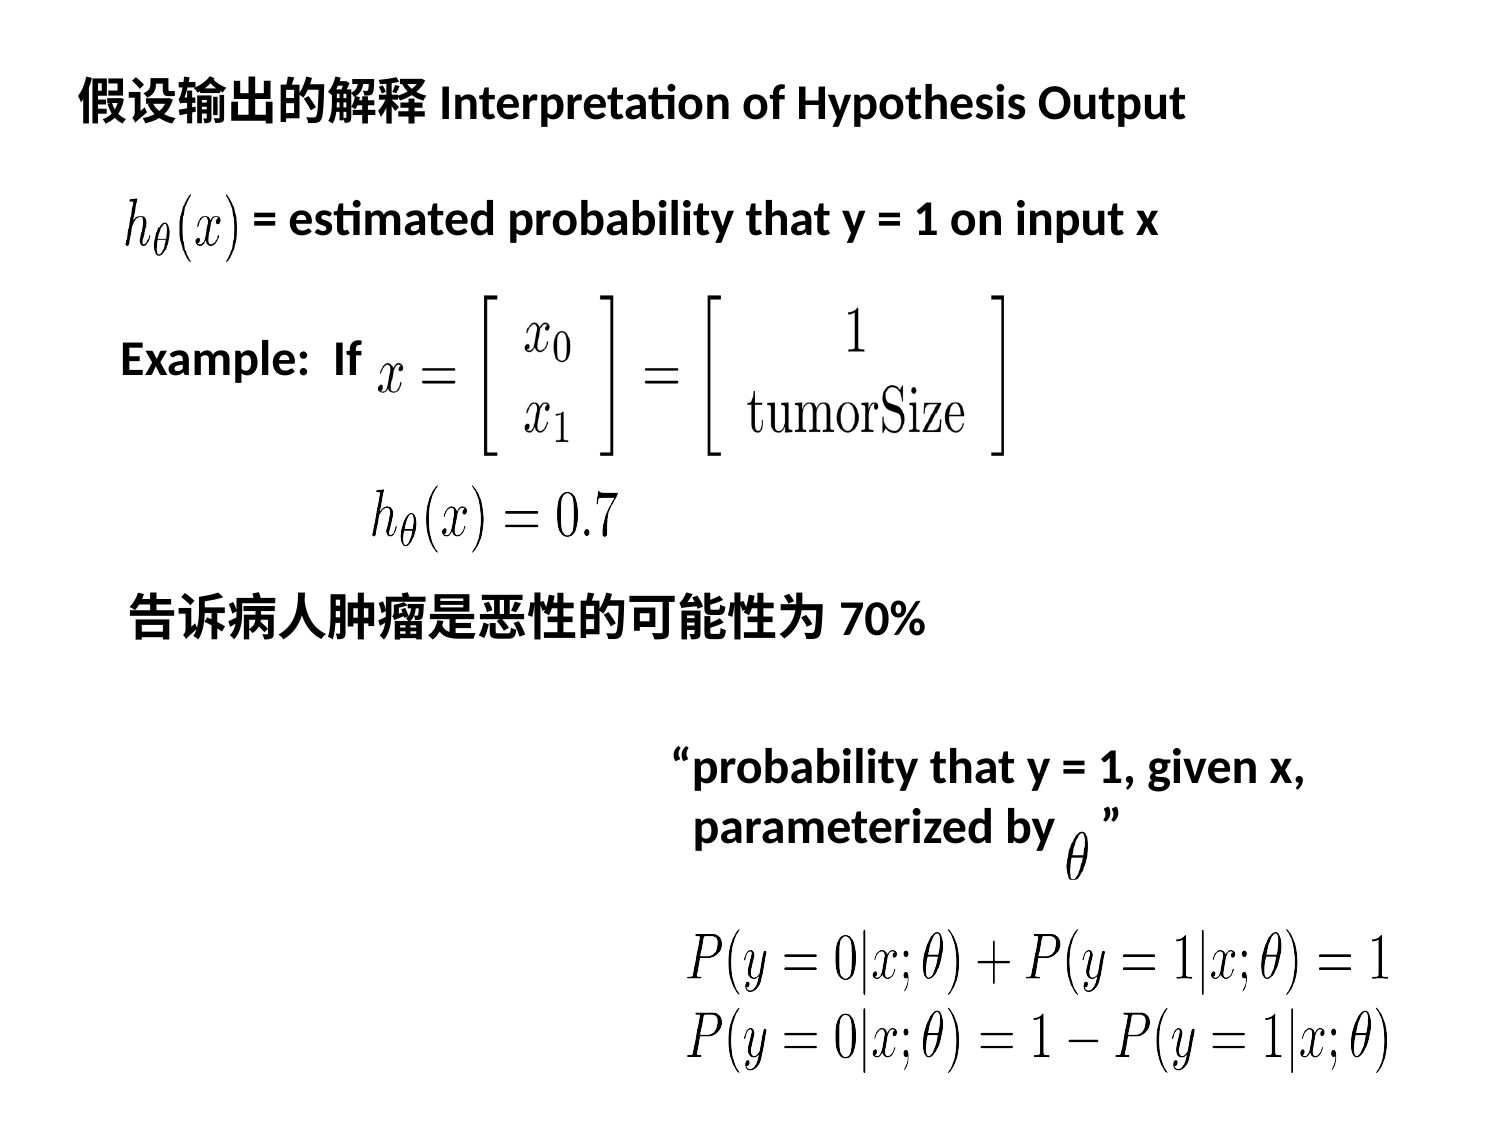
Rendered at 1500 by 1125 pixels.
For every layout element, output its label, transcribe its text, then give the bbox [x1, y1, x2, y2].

picture [124, 194, 237, 262]
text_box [655, 725, 1325, 880]
text_box = estimated probability that y = 1 on input x [237, 178, 1282, 253]
picture [378, 295, 1004, 456]
picture [372, 485, 618, 553]
picture [687, 929, 1388, 1073]
text_box 假设输出的解释Interpretation of Hypothesis Output [62, 62, 1263, 138]
text_box 告诉病人肿瘤是恶性的可能性为70% [112, 578, 1332, 653]
text_box Example: If [105, 317, 378, 393]
